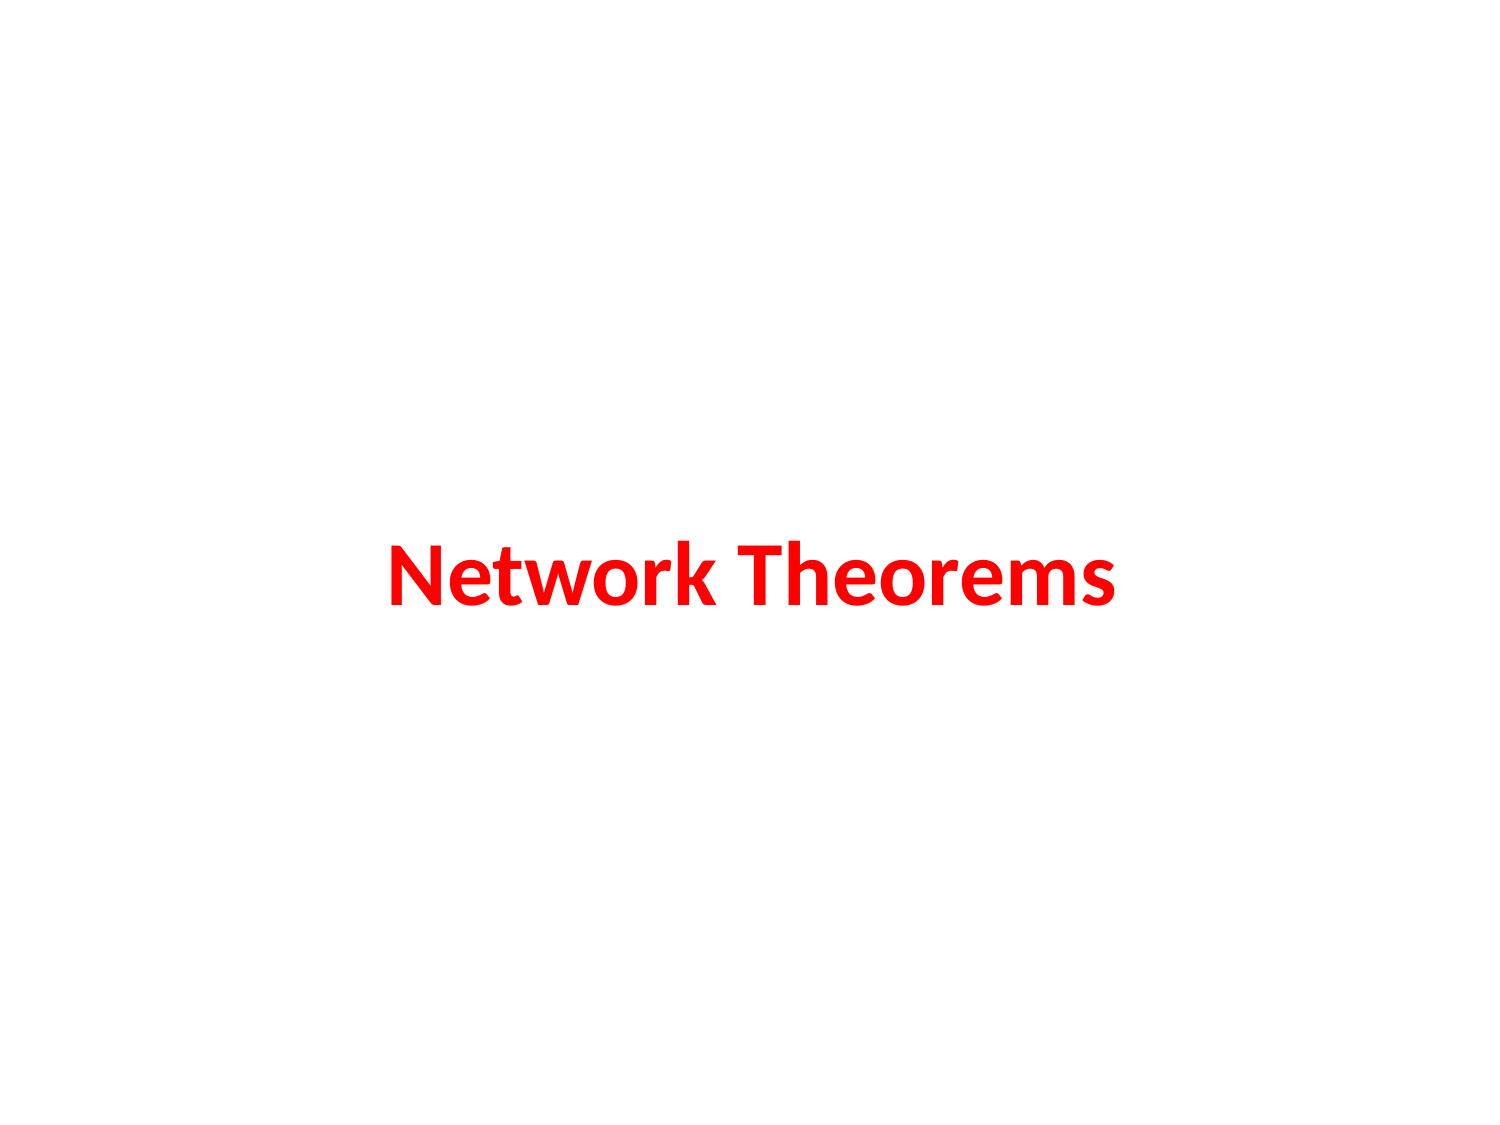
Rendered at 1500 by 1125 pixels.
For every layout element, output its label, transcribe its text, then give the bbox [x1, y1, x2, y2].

title Network Theorems [87, 474, 1438, 663]
